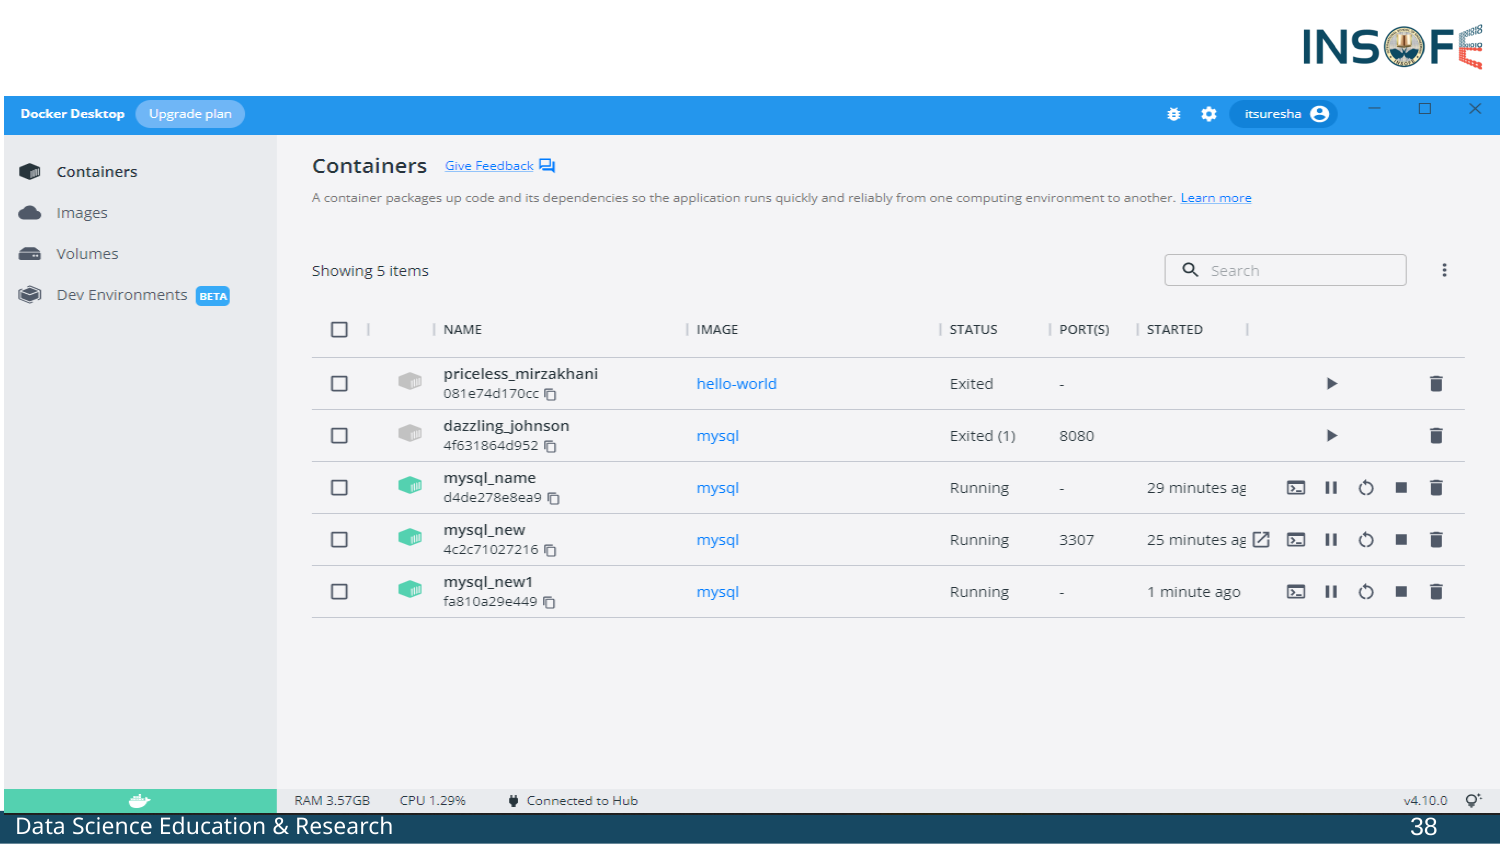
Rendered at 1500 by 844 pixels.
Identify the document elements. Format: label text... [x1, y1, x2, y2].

slide_number 38 [1403, 824, 1444, 843]
picture [1303, 23, 1483, 70]
picture [4, 96, 1500, 815]
footer Data Science Education & Research [12, 824, 404, 844]
